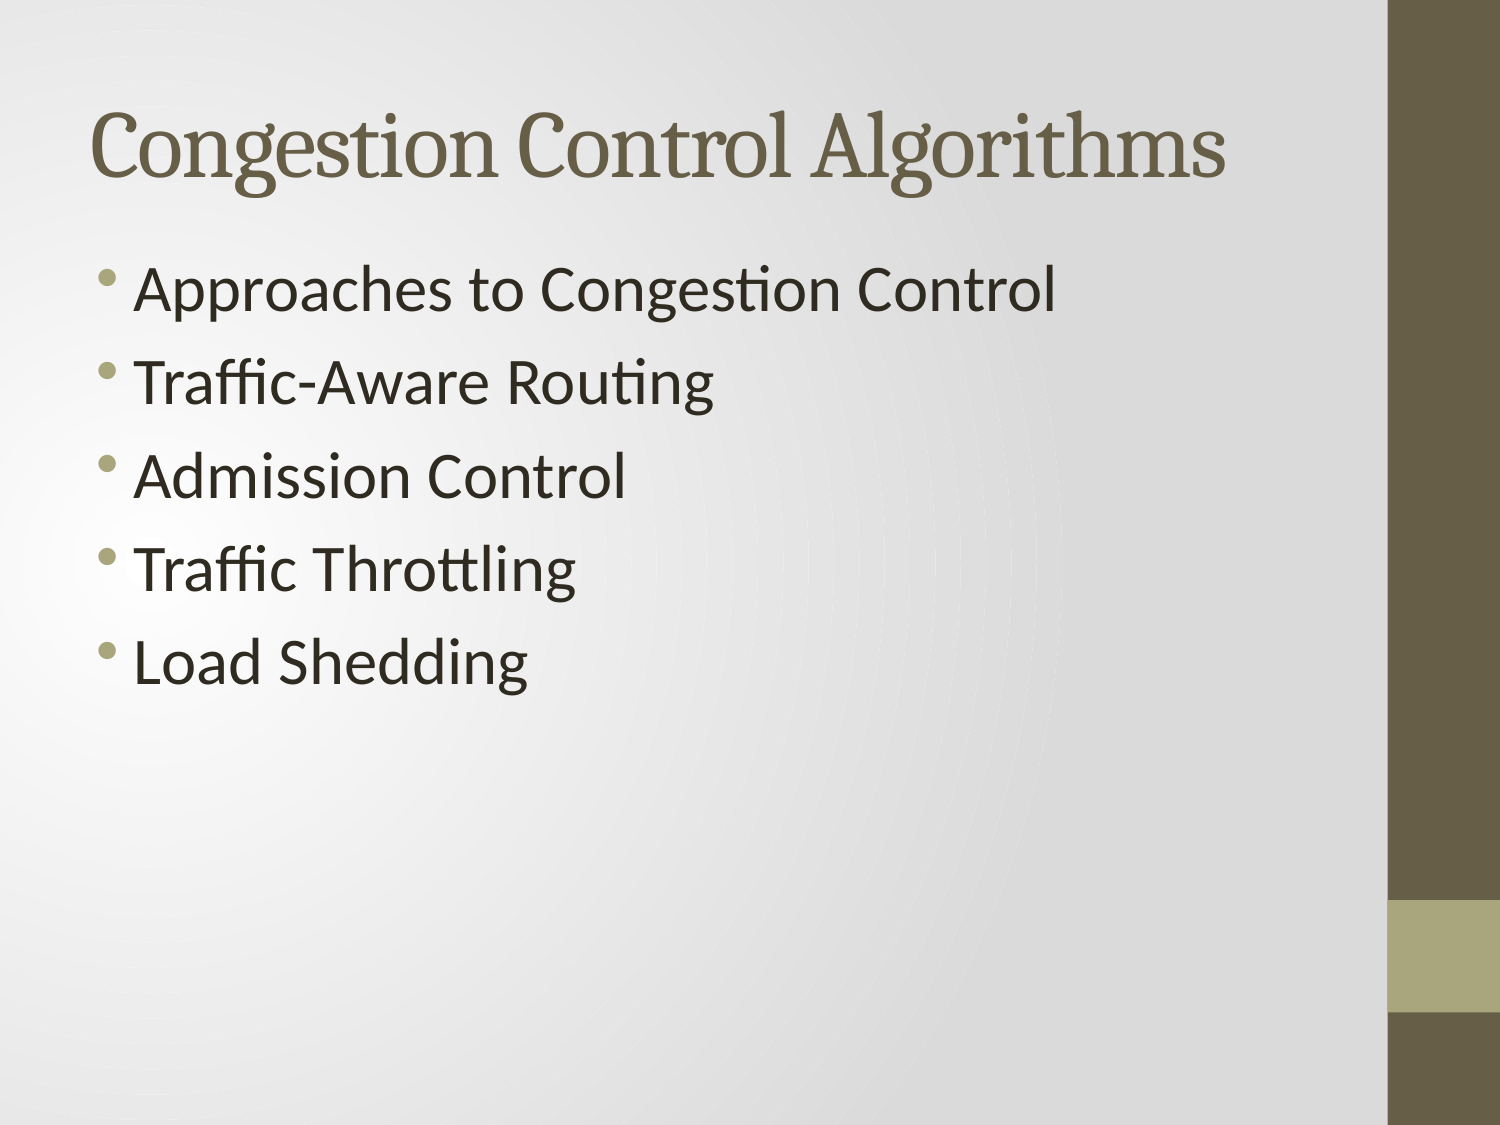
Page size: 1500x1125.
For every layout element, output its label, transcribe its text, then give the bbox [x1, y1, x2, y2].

list Approaches to Congestion Control Traffic-Aware Routing Admission Control Traffic Throttling Load Shedding [62, 237, 1500, 1075]
title Congestion Control Algorithms [75, 45, 1325, 233]
